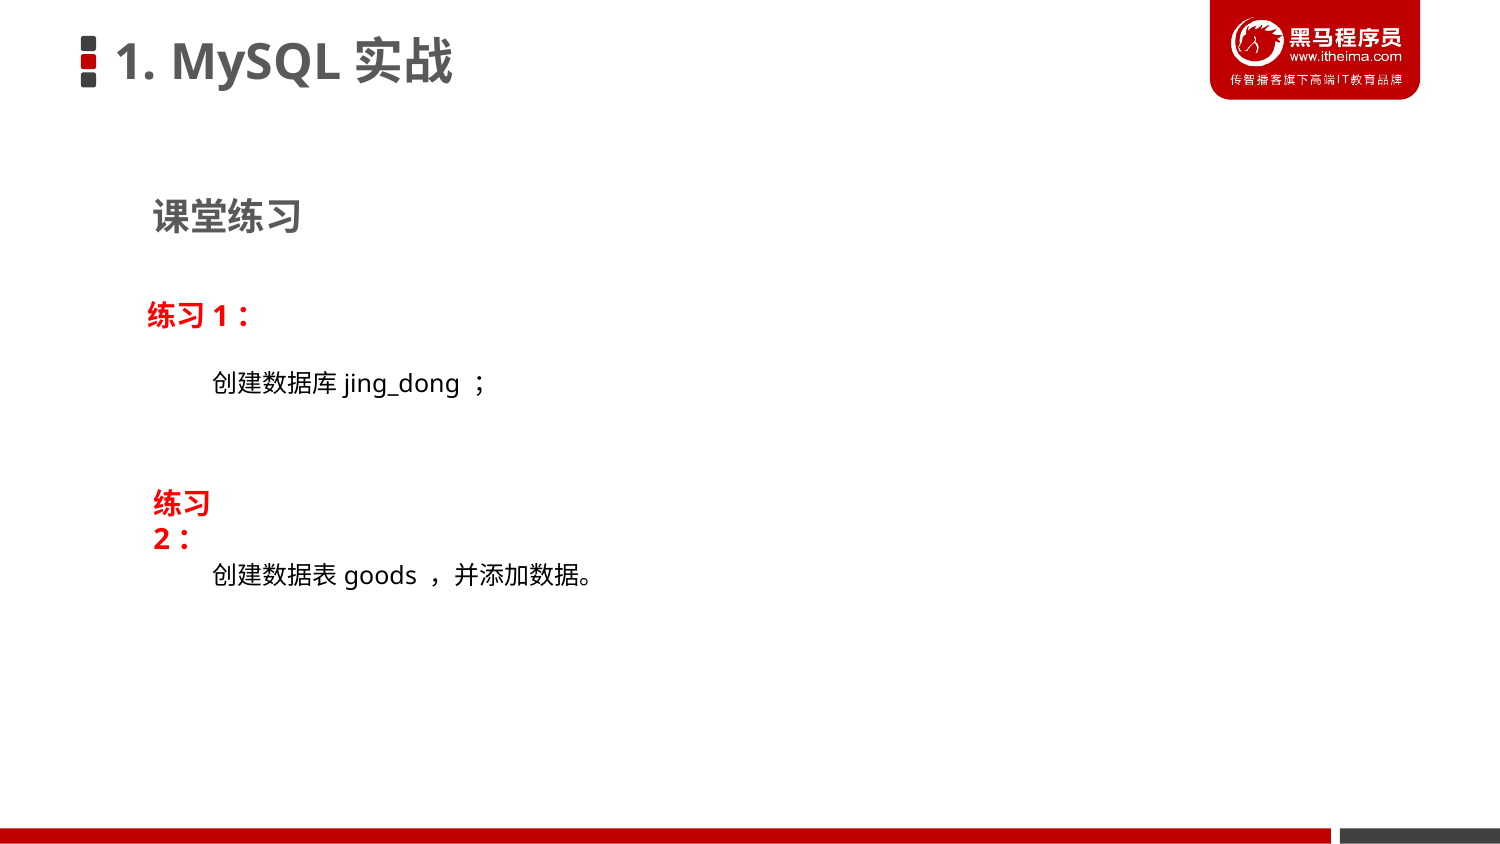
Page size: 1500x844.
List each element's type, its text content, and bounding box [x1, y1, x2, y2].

text_box 课堂练习 [138, 185, 715, 246]
picture [1212, 8, 1421, 94]
text_box 创建数据表goods ，并添加数据。 [198, 543, 1302, 597]
text_box 创建数据库jing_dong ； [198, 351, 1302, 405]
text_box 练习2： [138, 477, 276, 563]
text_box 练习1： [132, 290, 281, 340]
text_box 1. MySQL实战 [103, 0, 987, 130]
